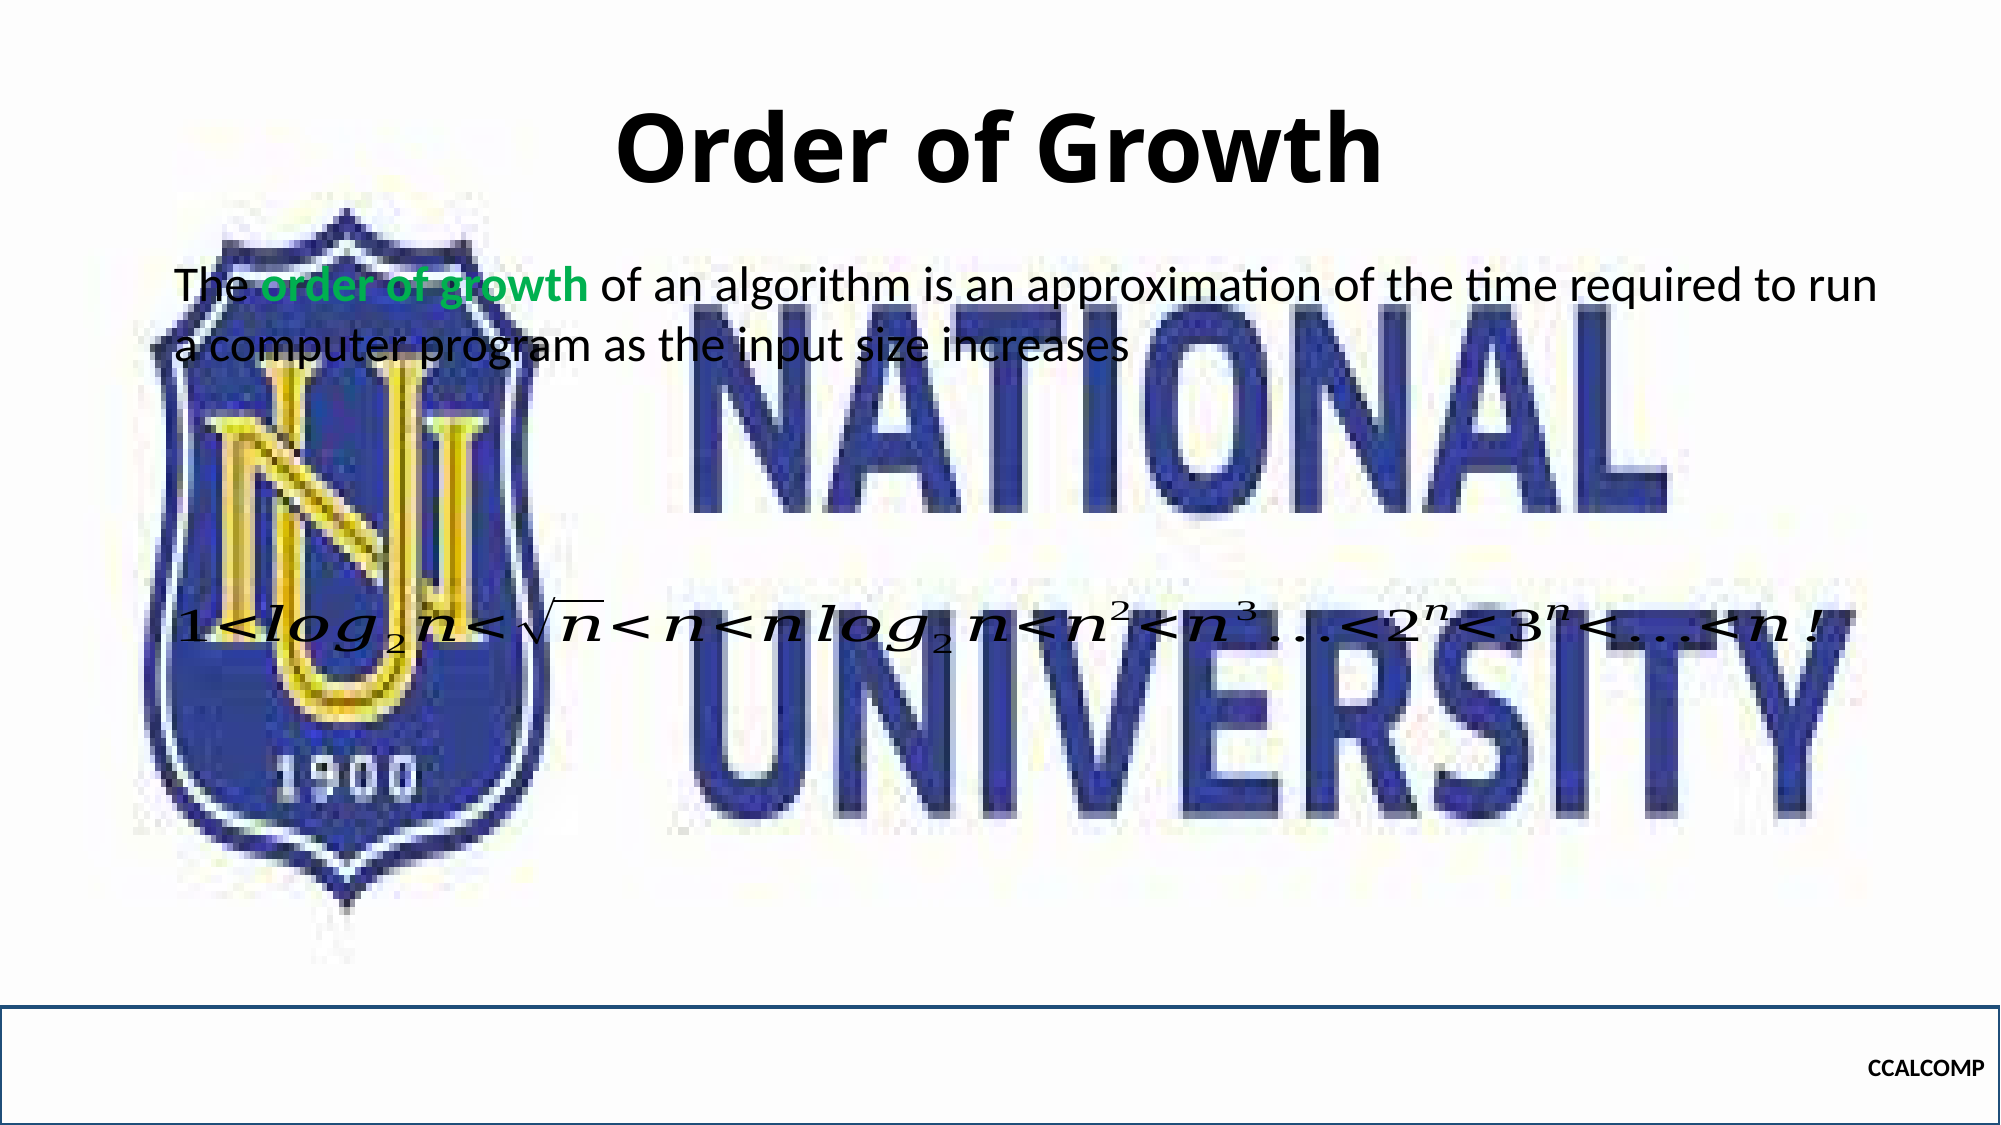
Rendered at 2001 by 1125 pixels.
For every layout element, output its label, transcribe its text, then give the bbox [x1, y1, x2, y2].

title Order of Growth [159, 92, 1841, 211]
text_box The order of growth of an algorithm is an approximation of the time required to run a computer program as the input size increases [159, 243, 1906, 379]
footer CCALCOMP [0, 1007, 2000, 1125]
picture [0, 0, 2000, 1007]
